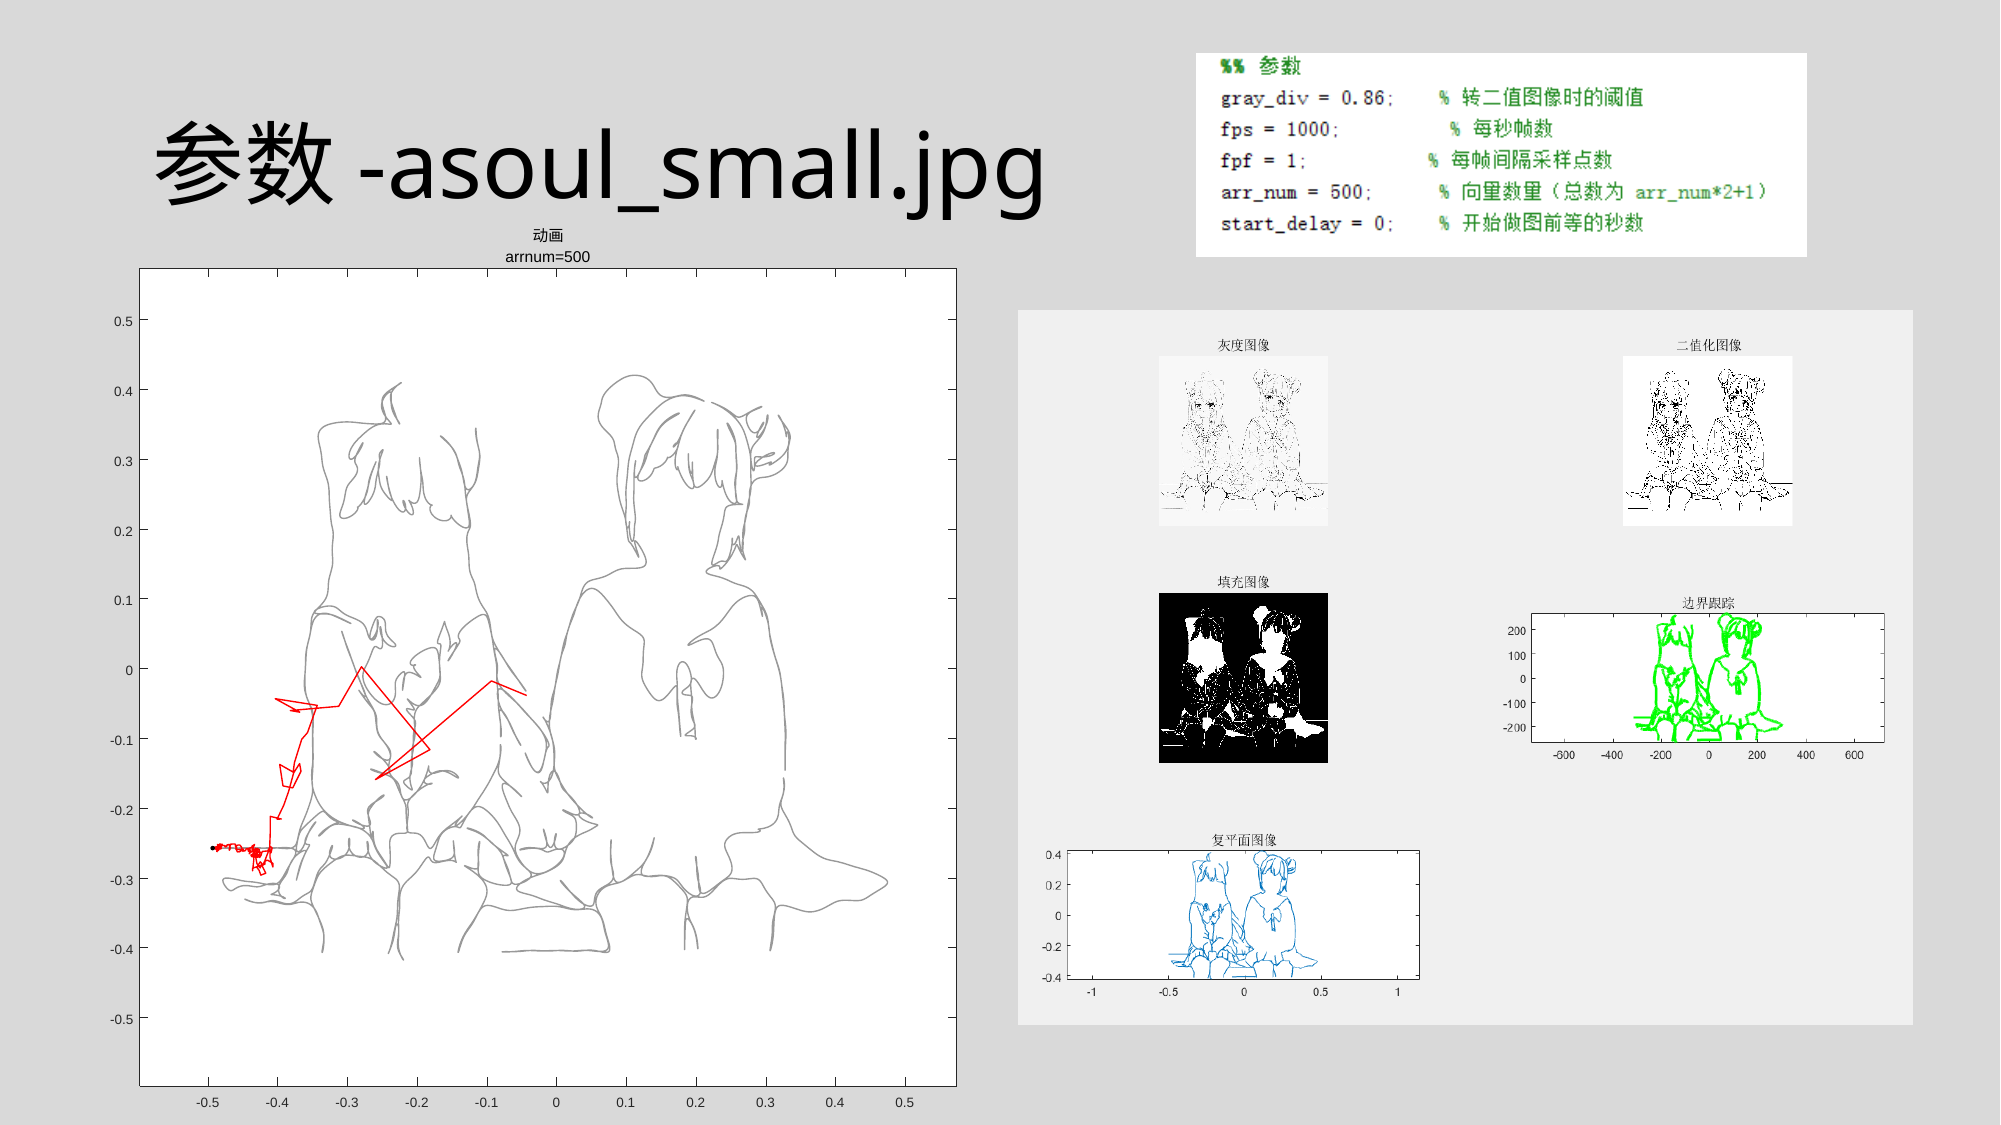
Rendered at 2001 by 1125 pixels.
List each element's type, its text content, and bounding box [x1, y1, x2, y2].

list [1017, 310, 1913, 1025]
title 参数-asoul_small.jpg [137, 59, 1863, 278]
picture [57, 193, 1058, 1125]
picture [1196, 53, 1807, 257]
